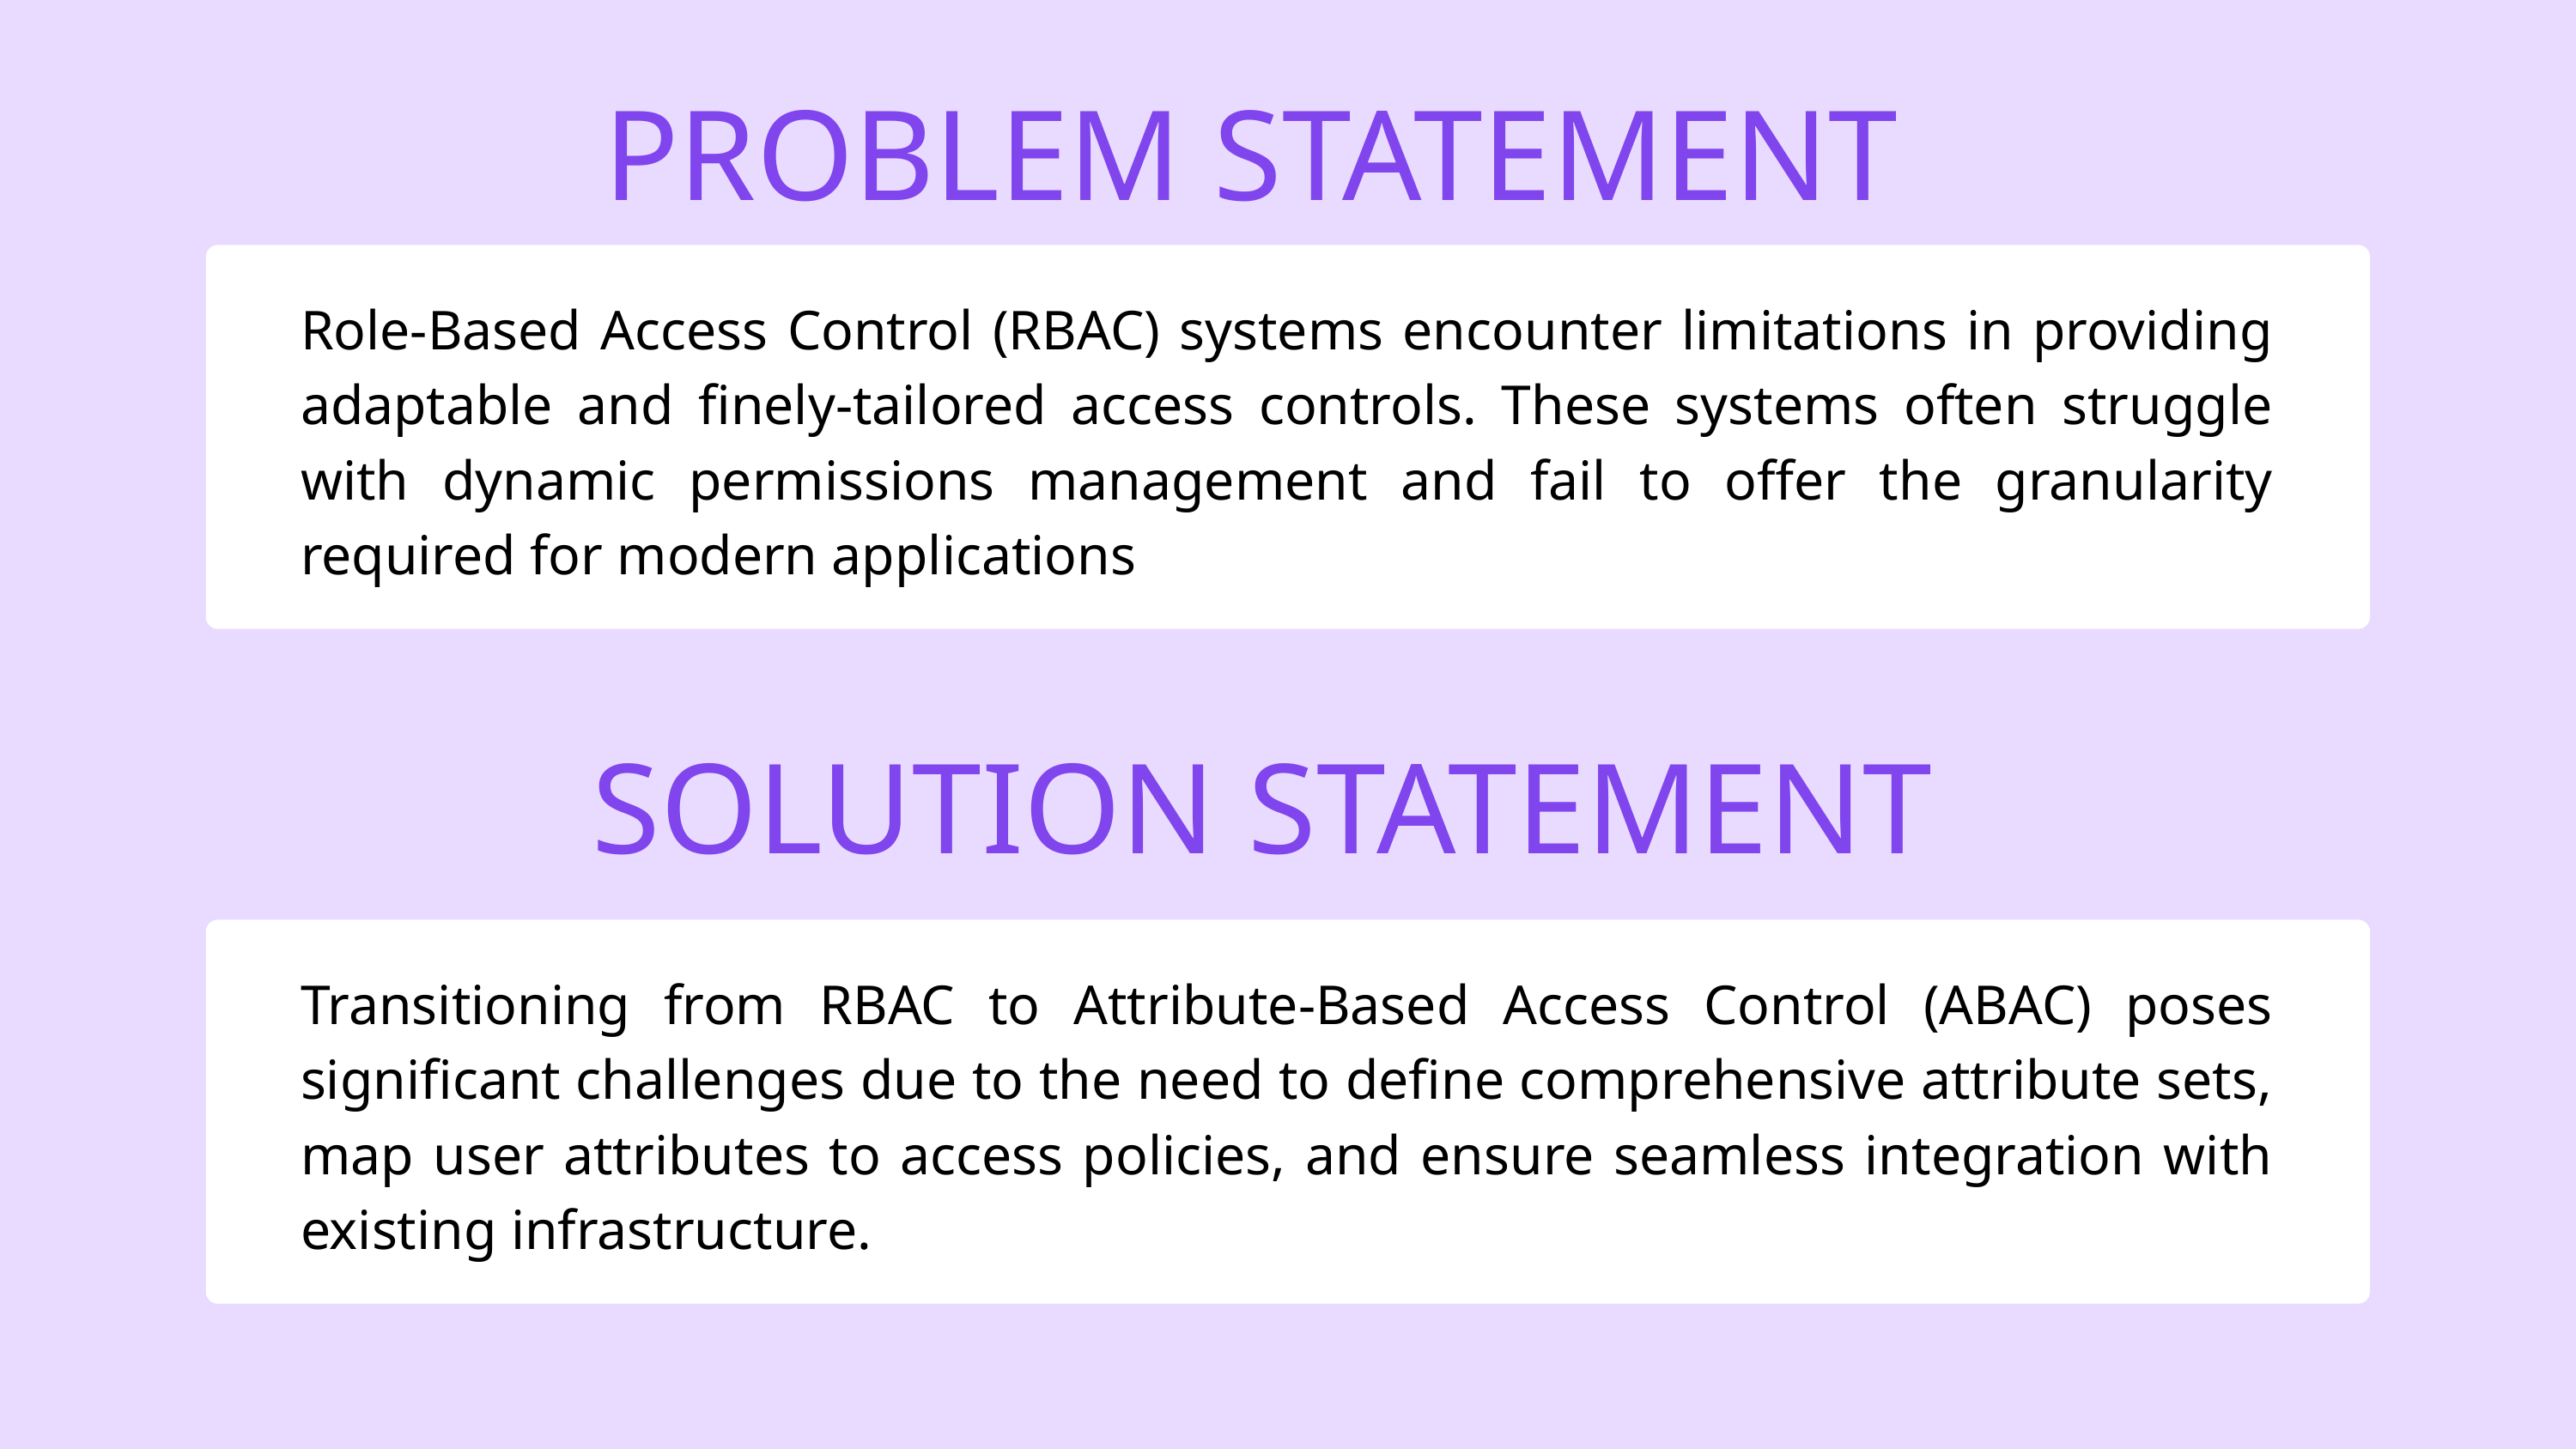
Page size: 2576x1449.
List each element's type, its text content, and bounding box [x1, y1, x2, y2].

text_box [205, 245, 2371, 629]
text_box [205, 919, 2371, 1304]
text_box SOLUTION STATEMENT [592, 704, 1984, 879]
text_box PROBLEM STATEMENT [604, 51, 1972, 225]
